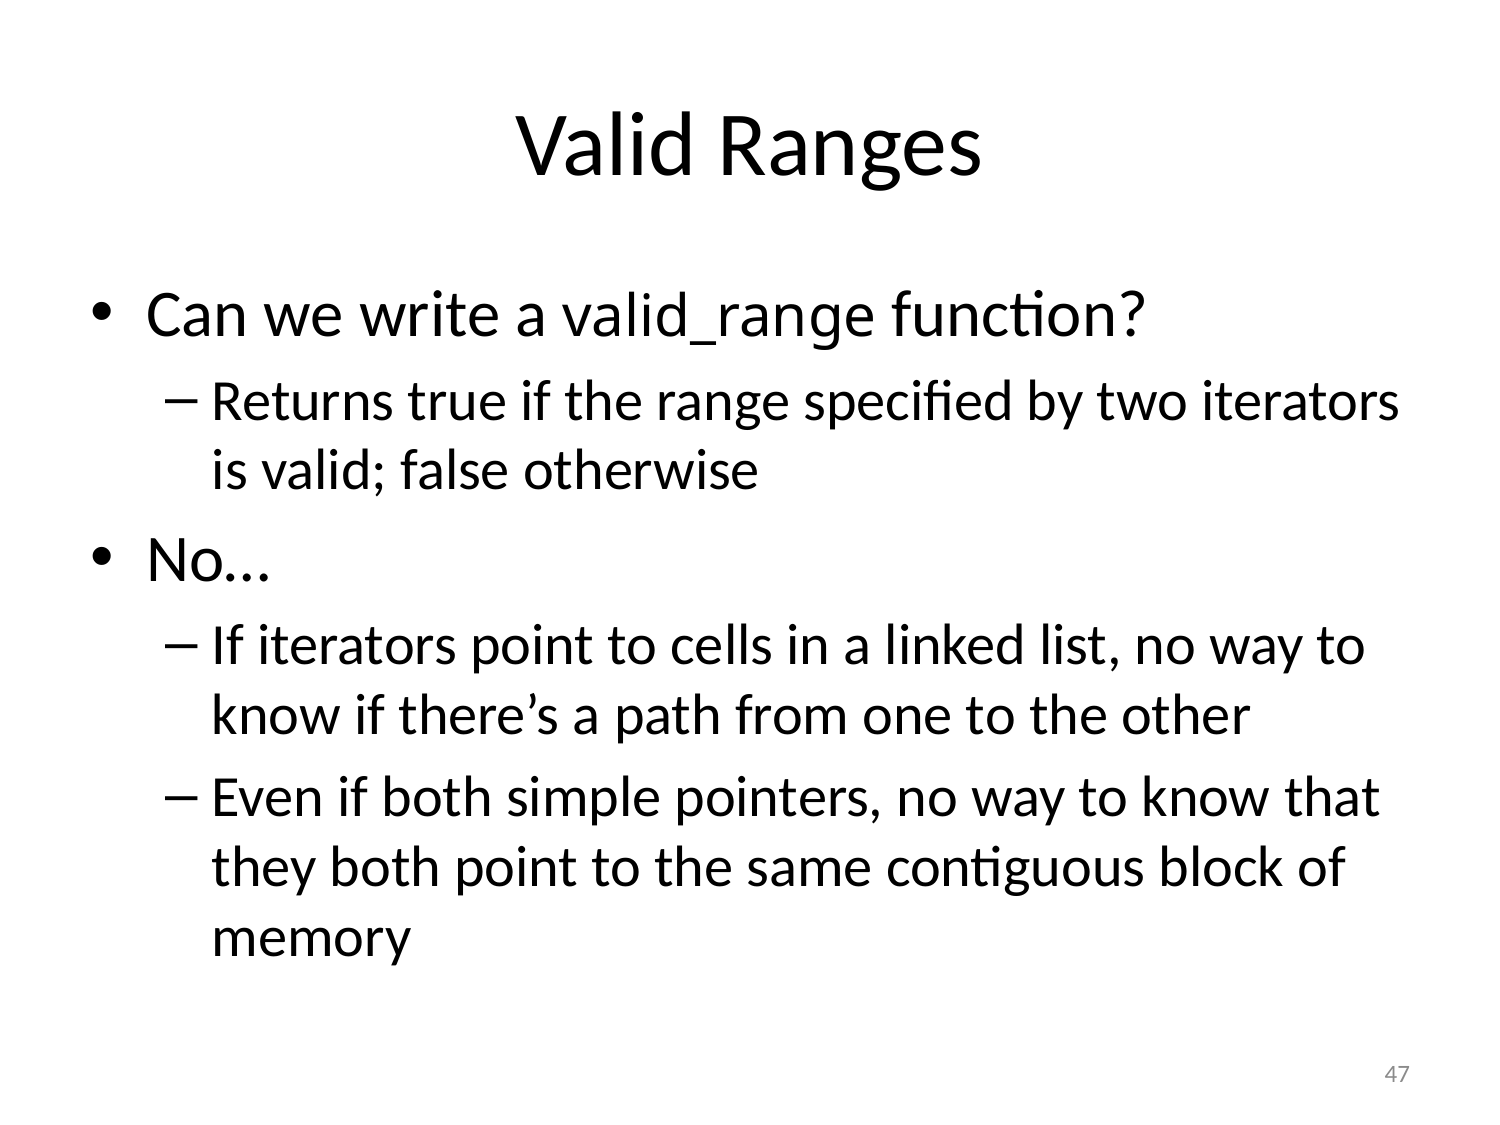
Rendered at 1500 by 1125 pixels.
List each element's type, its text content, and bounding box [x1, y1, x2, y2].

title Valid Ranges [75, 45, 1425, 233]
slide_number 47 [1074, 1042, 1425, 1103]
list Can we write a valid_range function? Returns true if the range specified by two iterators is valid; false otherwise No… If iterators point to cells in a linked list, no way to know if there’s a path from one to the other Even if both simple pointers, no way to know that they both point to the same contiguous block of memory [75, 262, 1425, 1005]
